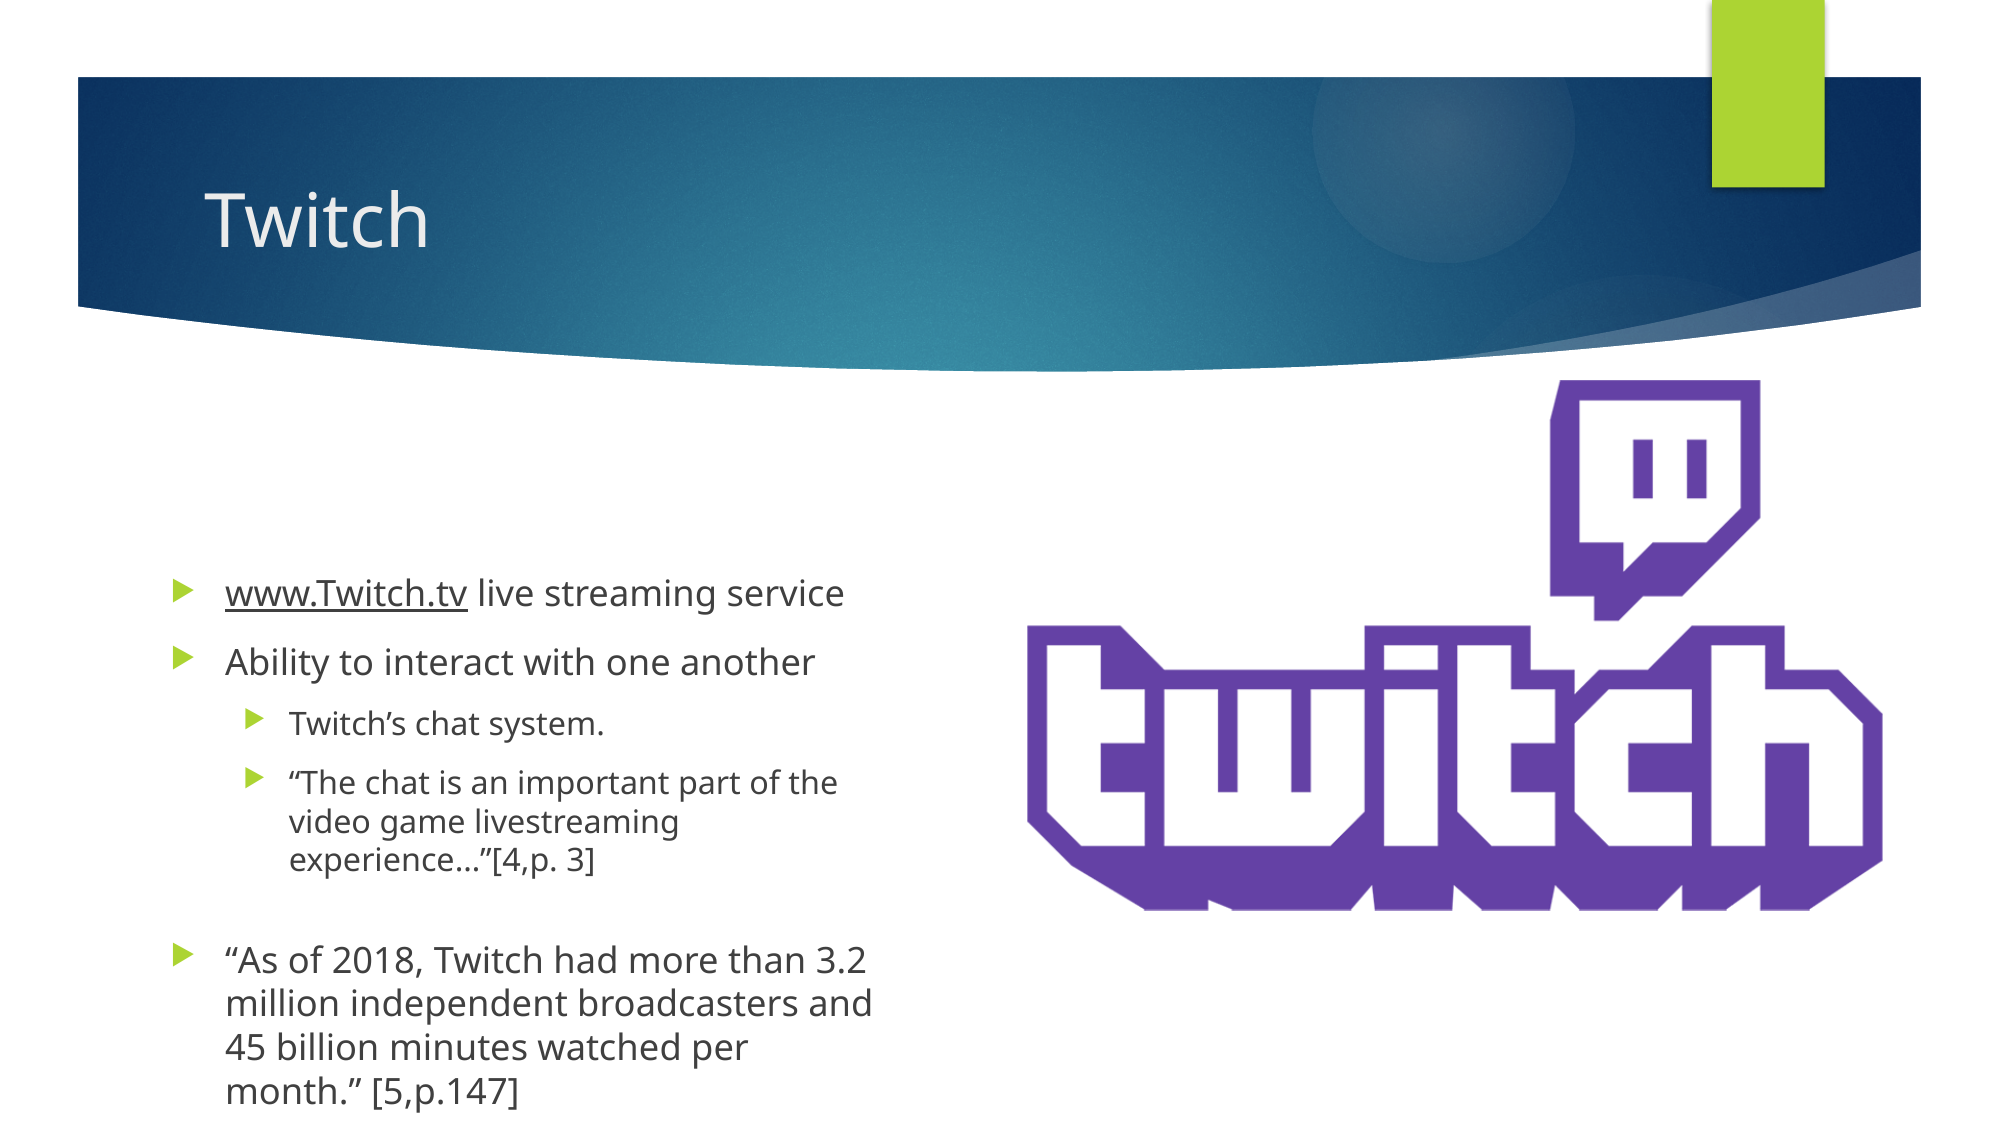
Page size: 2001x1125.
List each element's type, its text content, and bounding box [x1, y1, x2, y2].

title Twitch [189, 159, 1627, 276]
list www.Twitch.tv live streaming service Ability to interact with one another Twitch’s chat system. “The chat is an important part of the video game livestreaming experience…”[4,p. 3] “As of 2018, Twitch had more than 3.2 million independent broadcasters and 45 billion minutes watched per month.” [5,p.147] [155, 562, 909, 1123]
picture [941, 303, 1968, 988]
